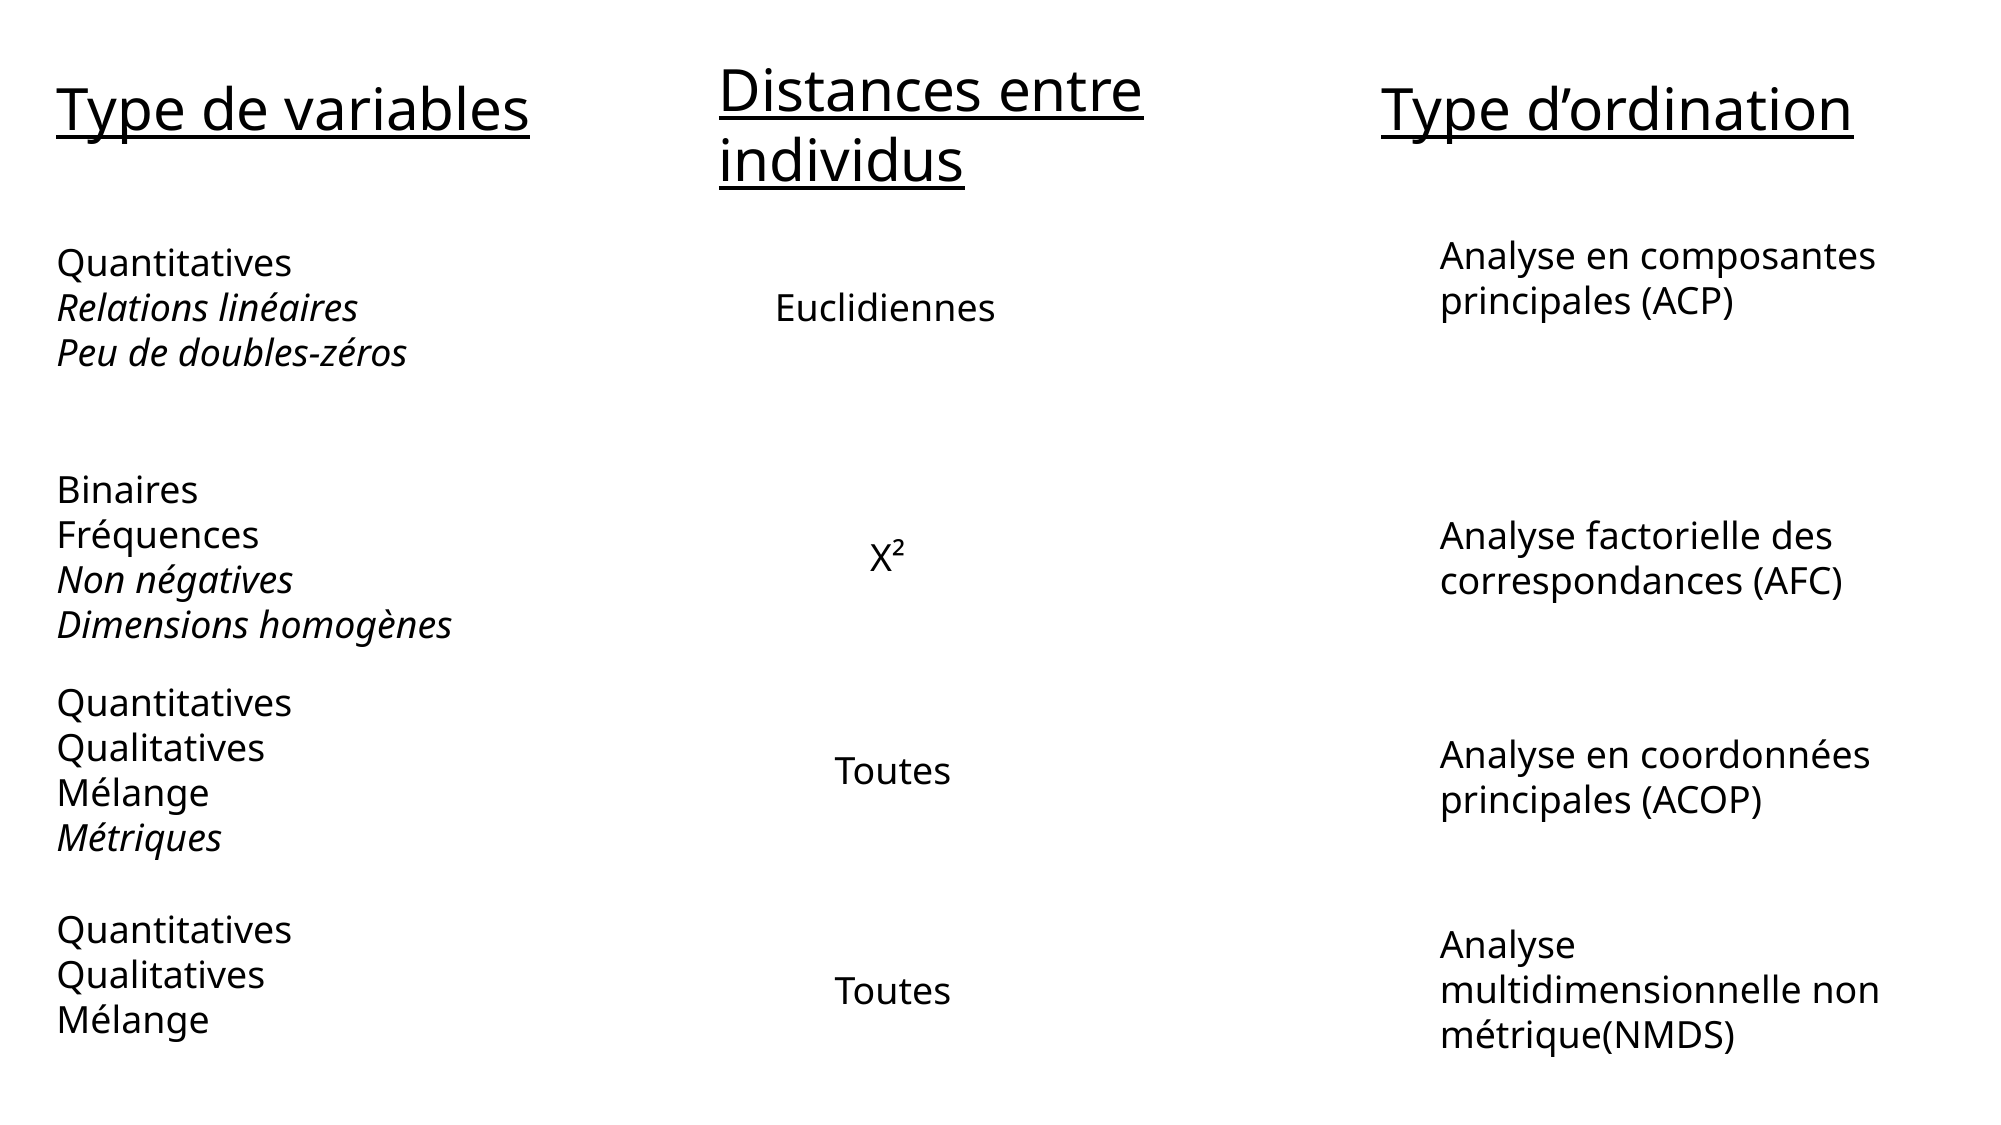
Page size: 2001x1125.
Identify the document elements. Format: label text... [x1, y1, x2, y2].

text_box Analyse factorielle des correspondances (AFC) [1424, 504, 1957, 609]
text_box Euclidiennes [760, 276, 1071, 337]
text_box Toutes [819, 739, 1053, 800]
text_box Toutes [819, 959, 1053, 1020]
text_box X² [855, 526, 976, 587]
text_box Binaires Fréquences Non négatives Dimensions homogènes [41, 458, 525, 654]
text_box Type d’ordination [1366, 64, 1959, 150]
text_box Analyse multidimensionnelle non métrique(NMDS) [1424, 913, 1957, 1064]
text_box Quantitatives Qualitatives Mélange [41, 898, 525, 1049]
text_box Type de variables [41, 64, 634, 150]
text_box Analyse en coordonnées principales (ACOP) [1424, 723, 1957, 829]
text_box Analyse en composantes principales (ACP) [1425, 224, 1900, 330]
text_box Quantitatives Qualitatives Mélange Métriques [41, 671, 525, 866]
text_box Distances entre individus [704, 45, 1296, 201]
text_box Quantitatives Relations linéaires Peu de doubles-zéros [41, 231, 525, 381]
